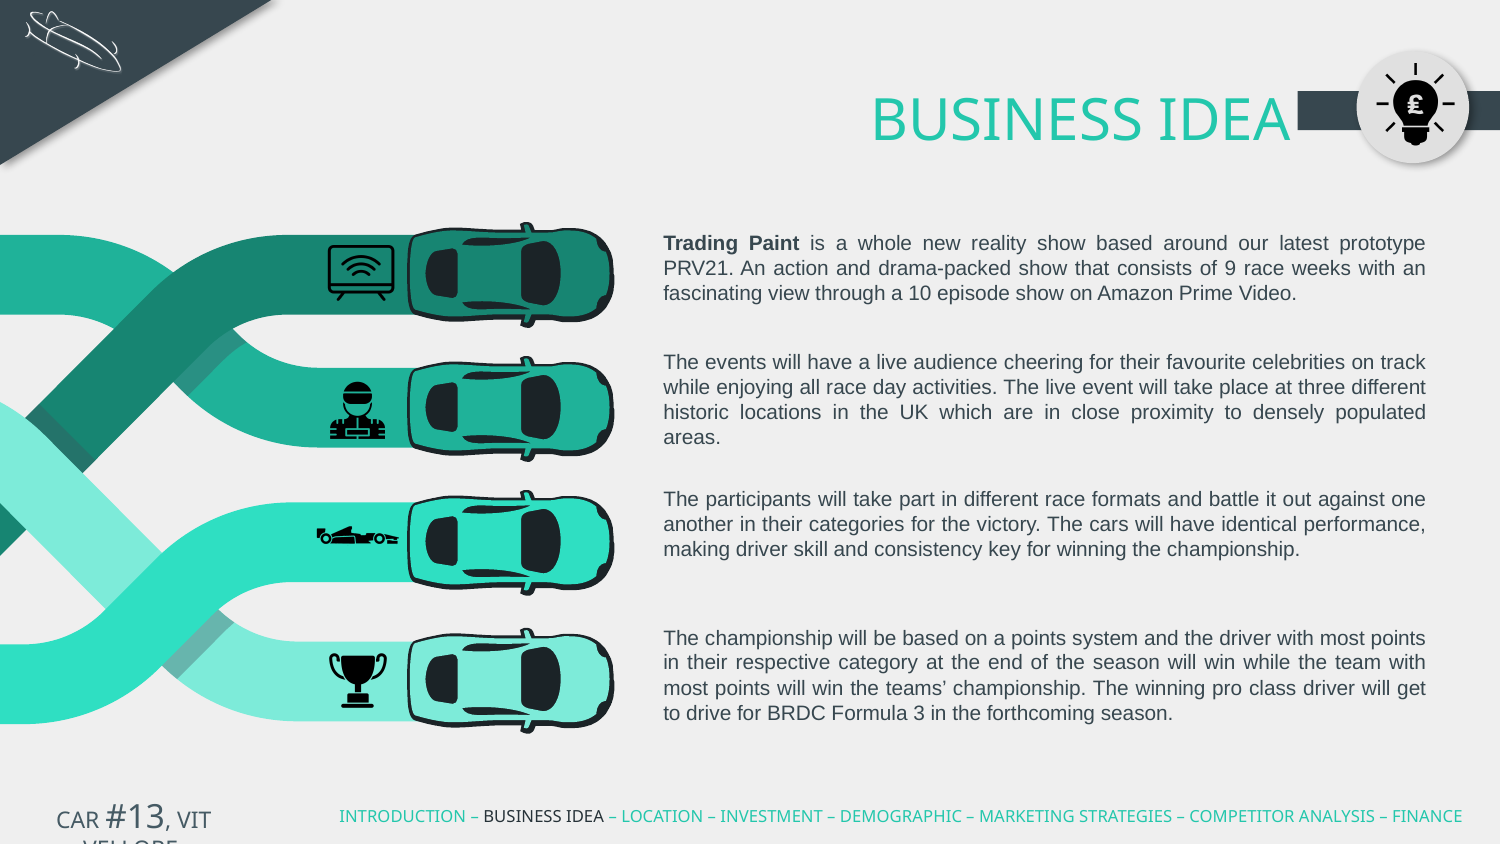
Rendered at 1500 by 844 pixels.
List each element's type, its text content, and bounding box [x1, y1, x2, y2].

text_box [0, 221, 615, 734]
text_box The events will have a live audience cheering for their favourite celebrities on track while enjoying all race day activities. The live event will take place at three different historic locations in the UK which are in close proximity to densely populated areas. [648, 340, 1441, 456]
picture [323, 235, 398, 312]
text_box Trading Paint is a whole new reality show based around our latest prototype PRV21. An action and drama-packed show that consists of 9 race weeks with an fascinating view through a 10 episode show on Amazon Prime Video. [648, 221, 1441, 312]
picture [9, 8, 134, 75]
text_box The participants will take part in different race formats and battle it out against one another in their categories for the victory. The cars will have identical performance, making driver skill and consistency key for winning the championship. [648, 477, 1441, 568]
text_box The championship will be based on a points system and the driver with most points in their respective category at the end of the season will win while the team with most points will win the teams’ championship. The winning pro class driver will get to drive for BRDC Formula 3 in the forthcoming season. [648, 616, 1441, 732]
picture [1374, 62, 1457, 151]
title BUSINESS IDEA [823, 56, 1306, 140]
text_box INTRODUCTION – BUSINESS IDEA – LOCATION – INVESTMENT – DEMOGRAPHIC – MARKETING STRATEGIES – COMPETITOR ANALYSIS – FINANCE [315, 798, 1492, 834]
